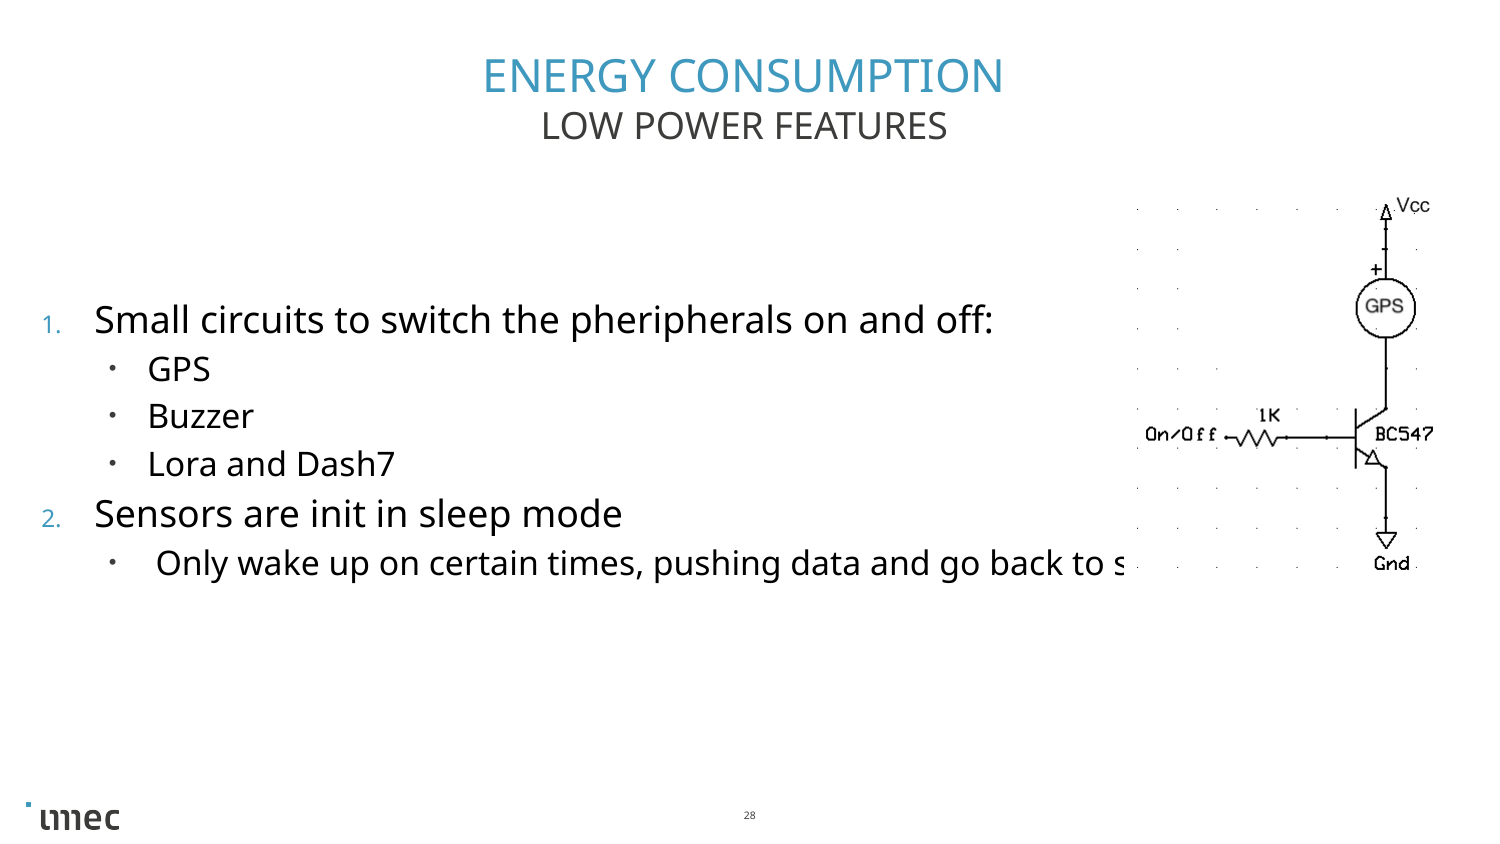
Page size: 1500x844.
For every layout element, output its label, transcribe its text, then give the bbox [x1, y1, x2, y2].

picture [1124, 190, 1450, 605]
list Low power features [26, 94, 1463, 156]
slide_number 28 [679, 802, 821, 831]
title Energy consumption [26, 38, 1463, 94]
list Small circuits to switch the pheripherals on and off: GPS Buzzer Lora and Dash7 Sensors are init in sleep mode Only wake up on certain times, pushing data and go back to sleep [26, 175, 1463, 756]
picture [26, 802, 119, 830]
